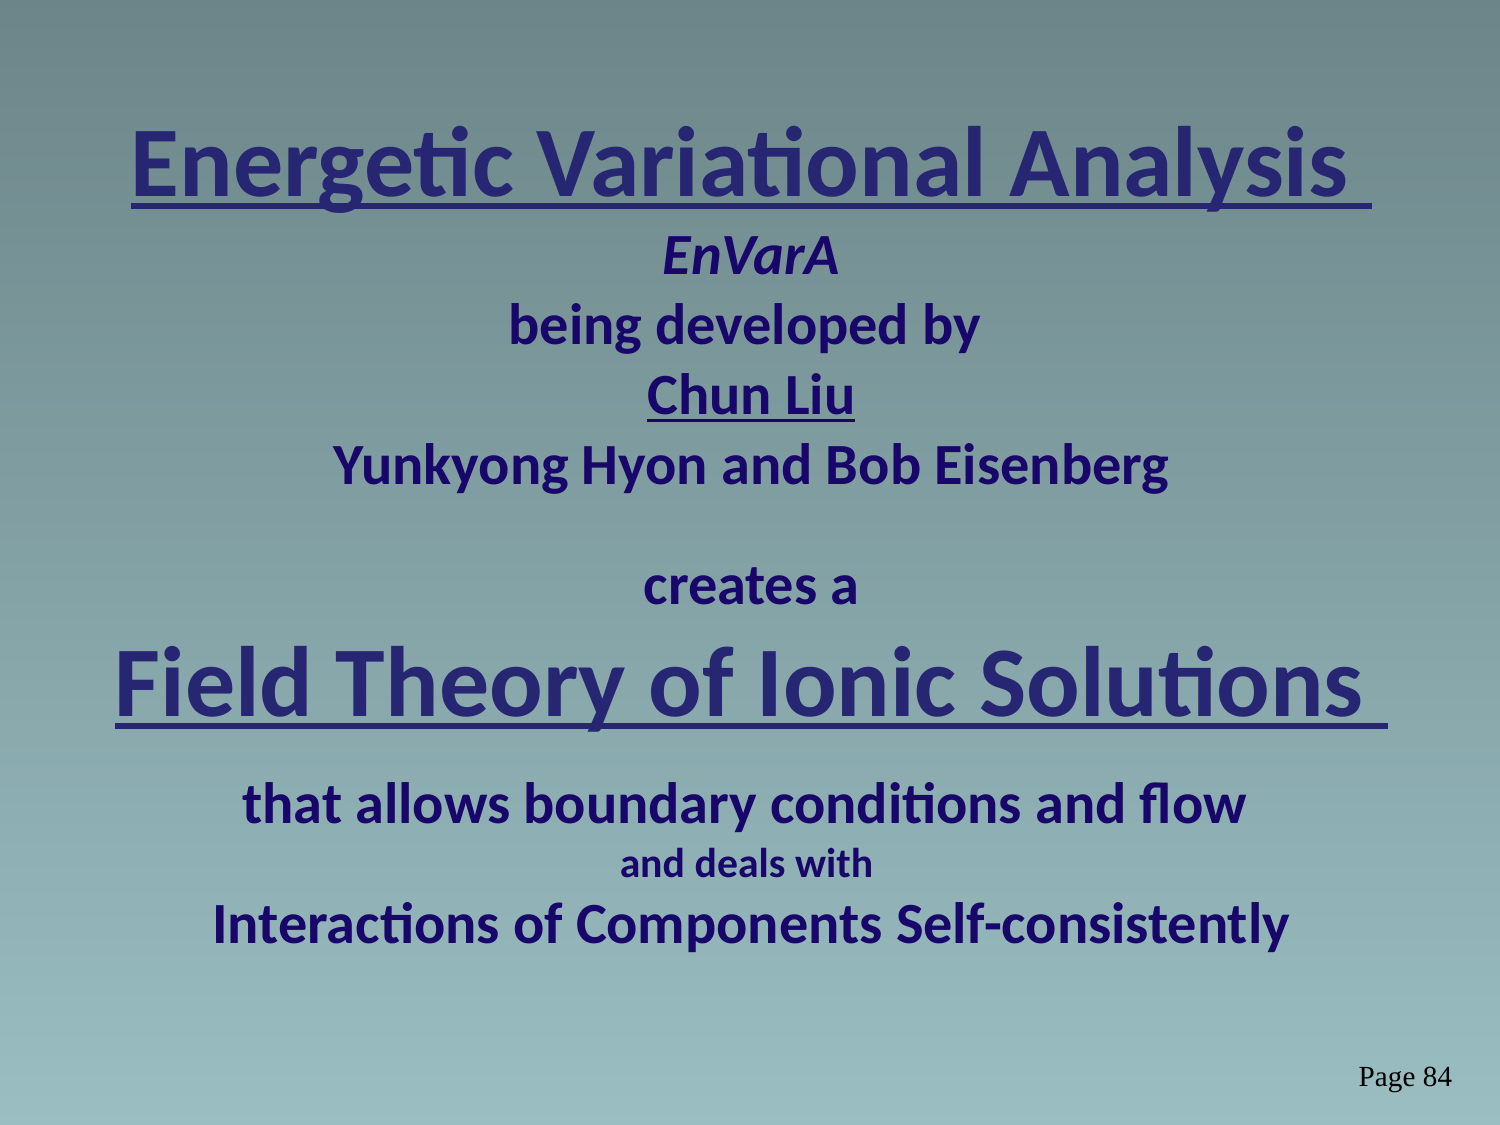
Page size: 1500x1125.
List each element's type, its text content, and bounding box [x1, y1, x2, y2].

slide_number Page 84 [1343, 1049, 1500, 1125]
text_box Energetic Variational Analysis EnVarA being developed by Chun Liu Yunkyong Hyon and Bob Eisenberg creates a Field Theory of Ionic Solutions that allows boundary conditions and flow and deals with Interactions of Components Self-consistently [99, 89, 1404, 963]
